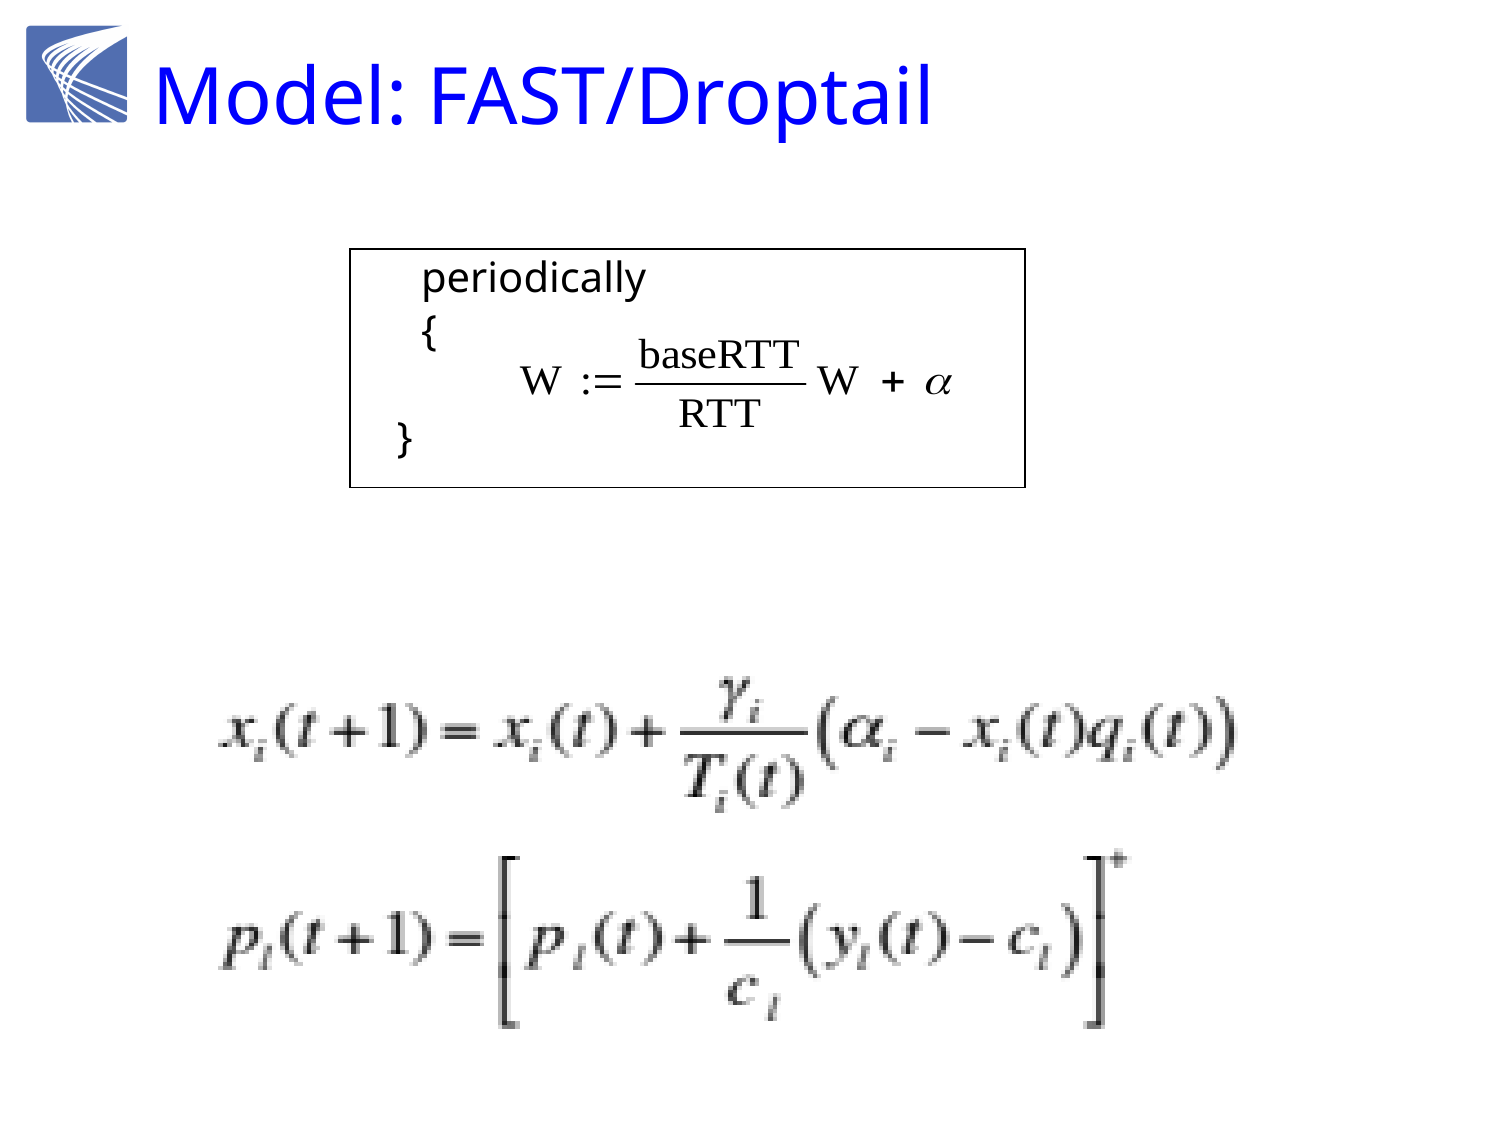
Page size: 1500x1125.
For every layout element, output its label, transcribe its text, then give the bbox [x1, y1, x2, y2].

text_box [210, 649, 1243, 1034]
picture [24, 24, 129, 124]
title Model: FAST/Droptail [137, 37, 1463, 175]
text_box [349, 248, 1026, 488]
